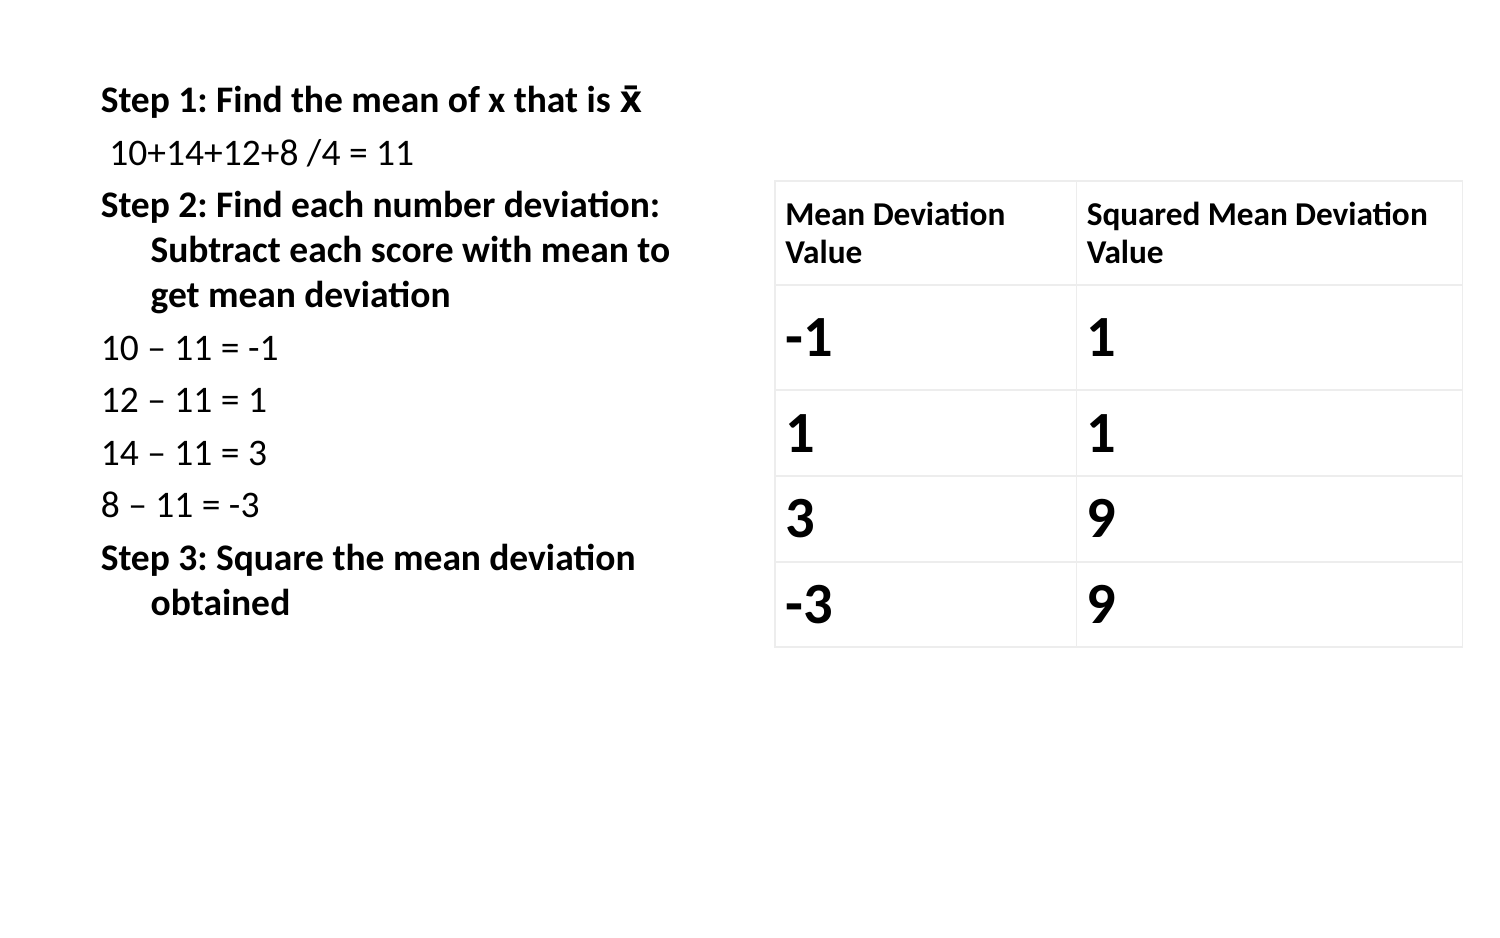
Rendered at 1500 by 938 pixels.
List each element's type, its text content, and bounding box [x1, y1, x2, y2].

table_cell 9 [1077, 477, 1462, 561]
list Step 1: Find the mean of x that is x̄ 10+14+12+8 /4 = 11 Step 2: Find each number deviation: Subtract each score with mean to get mean deviation 10 – 11 = -1 12 – 11 = 1 14 – 11 = 3 8 – 11 = -3 Step 3: Square the mean deviation obtained [87, 68, 713, 807]
table_cell 9 [1077, 563, 1462, 646]
table_cell 1 [1077, 286, 1462, 389]
table_cell 1 [776, 391, 1076, 475]
table_cell -1 [776, 286, 1076, 389]
table_cell 1 [1077, 391, 1462, 475]
table_cell 3 [776, 477, 1076, 561]
table_header Squared Mean Deviation Value [1077, 182, 1462, 284]
table_header Mean Deviation Value [776, 182, 1076, 284]
table_cell -3 [776, 563, 1076, 646]
